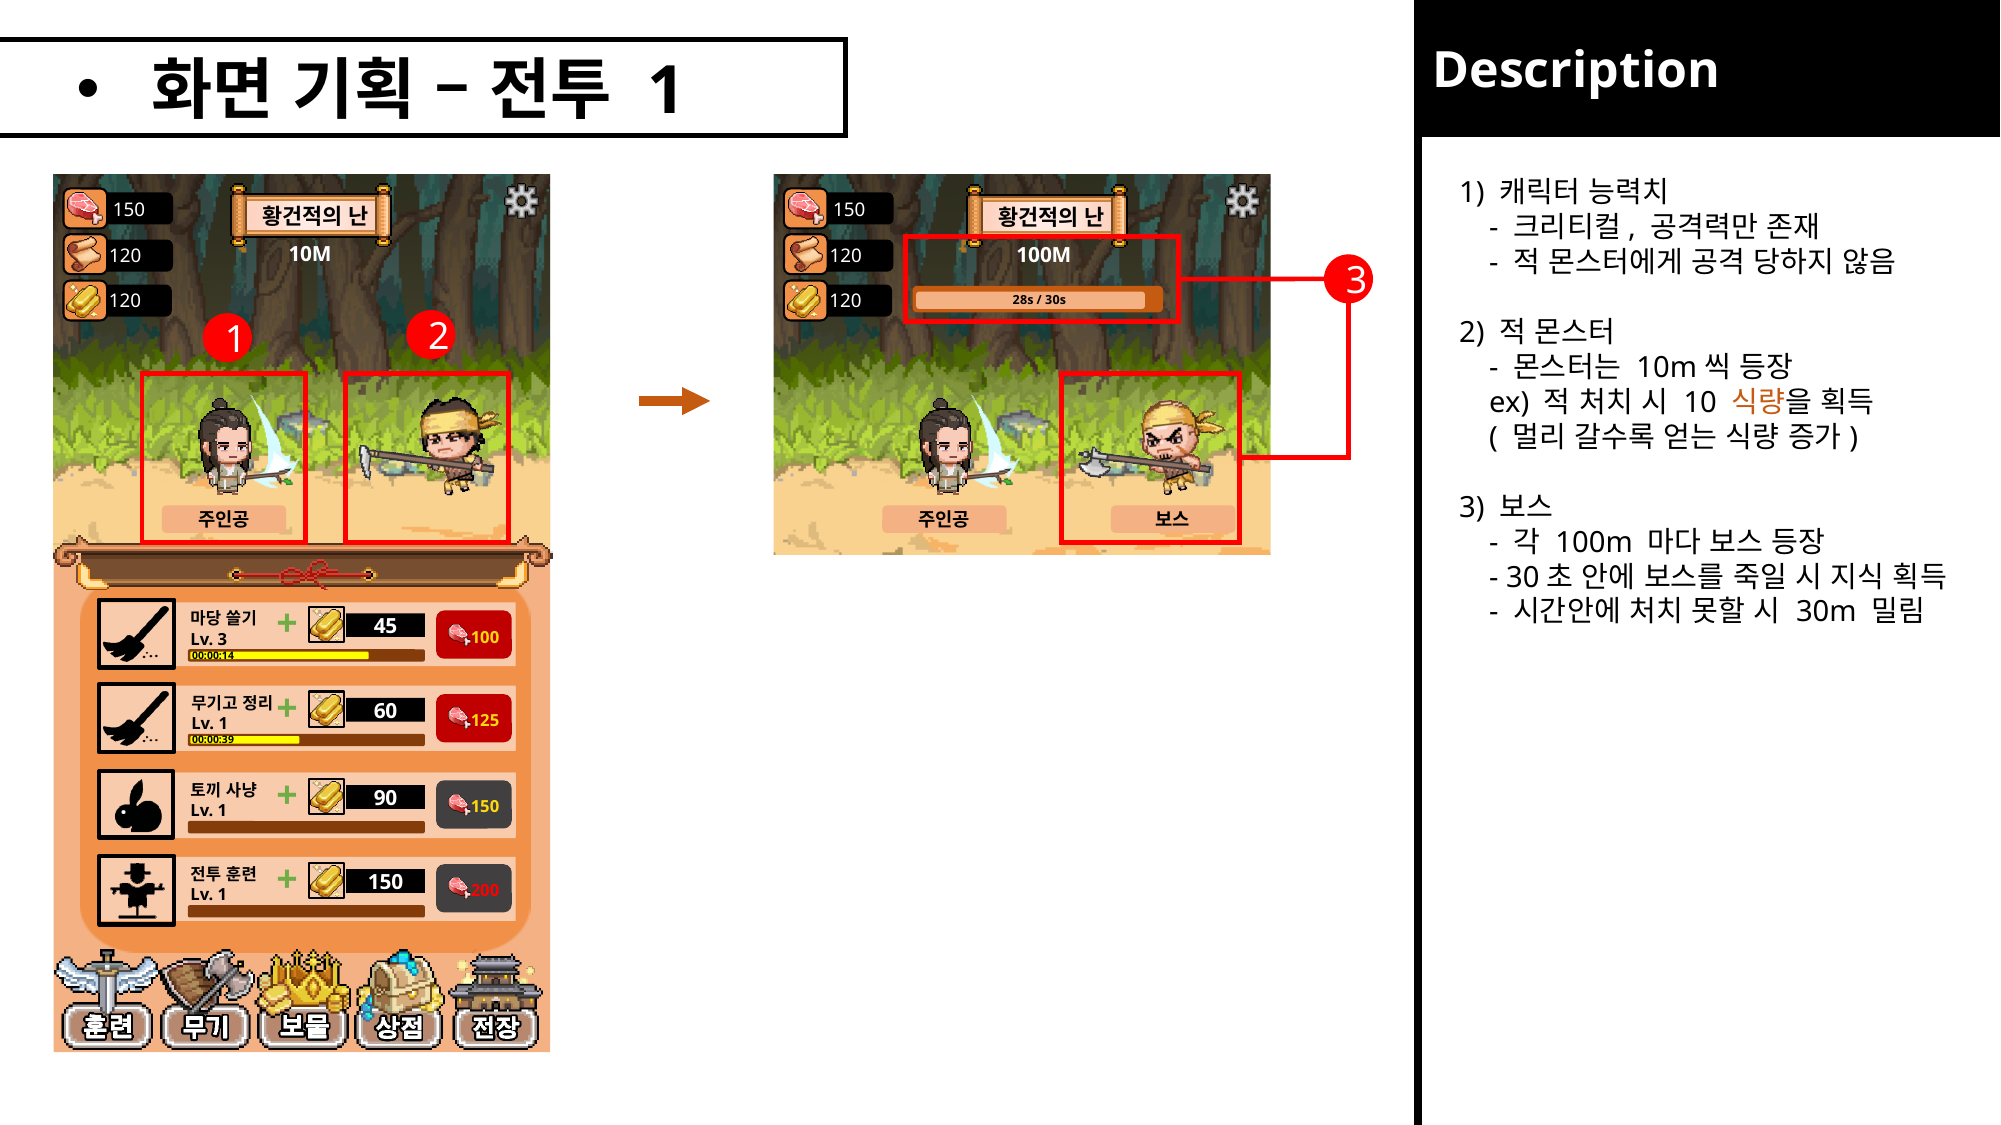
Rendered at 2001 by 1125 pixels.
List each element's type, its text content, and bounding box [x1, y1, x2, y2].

text_box [0, 39, 847, 136]
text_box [63, 280, 171, 321]
text_box Description [1418, 0, 2000, 137]
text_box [783, 280, 892, 321]
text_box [964, 184, 1129, 275]
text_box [912, 284, 1164, 316]
text_box 1) 캐릭터 능력치 - 크리티컬, 공격력만 존재 - 적 몬스터에게 공격 당하지 않음 2) 적 몬스터 - 몬스터는 10m씩 등장 ex) 적 처치 시 10 식량을 획득 ( 멀리 갈수록 얻는 식량 증가) 3) 보스 - 각 100m 마다 보스 등장 - 30초 안에 보스를 죽일 시 지식 획득 - 시간안에 처치 못할 시 30m 밀림 [1444, 165, 1963, 775]
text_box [63, 234, 173, 275]
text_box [63, 188, 173, 229]
text_box [53, 590, 551, 1053]
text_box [1216, 325, 1371, 436]
picture [53, 174, 553, 1050]
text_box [228, 183, 393, 274]
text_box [783, 188, 893, 229]
picture [773, 174, 1271, 561]
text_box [783, 234, 893, 275]
text_box 3 [1323, 253, 1375, 305]
